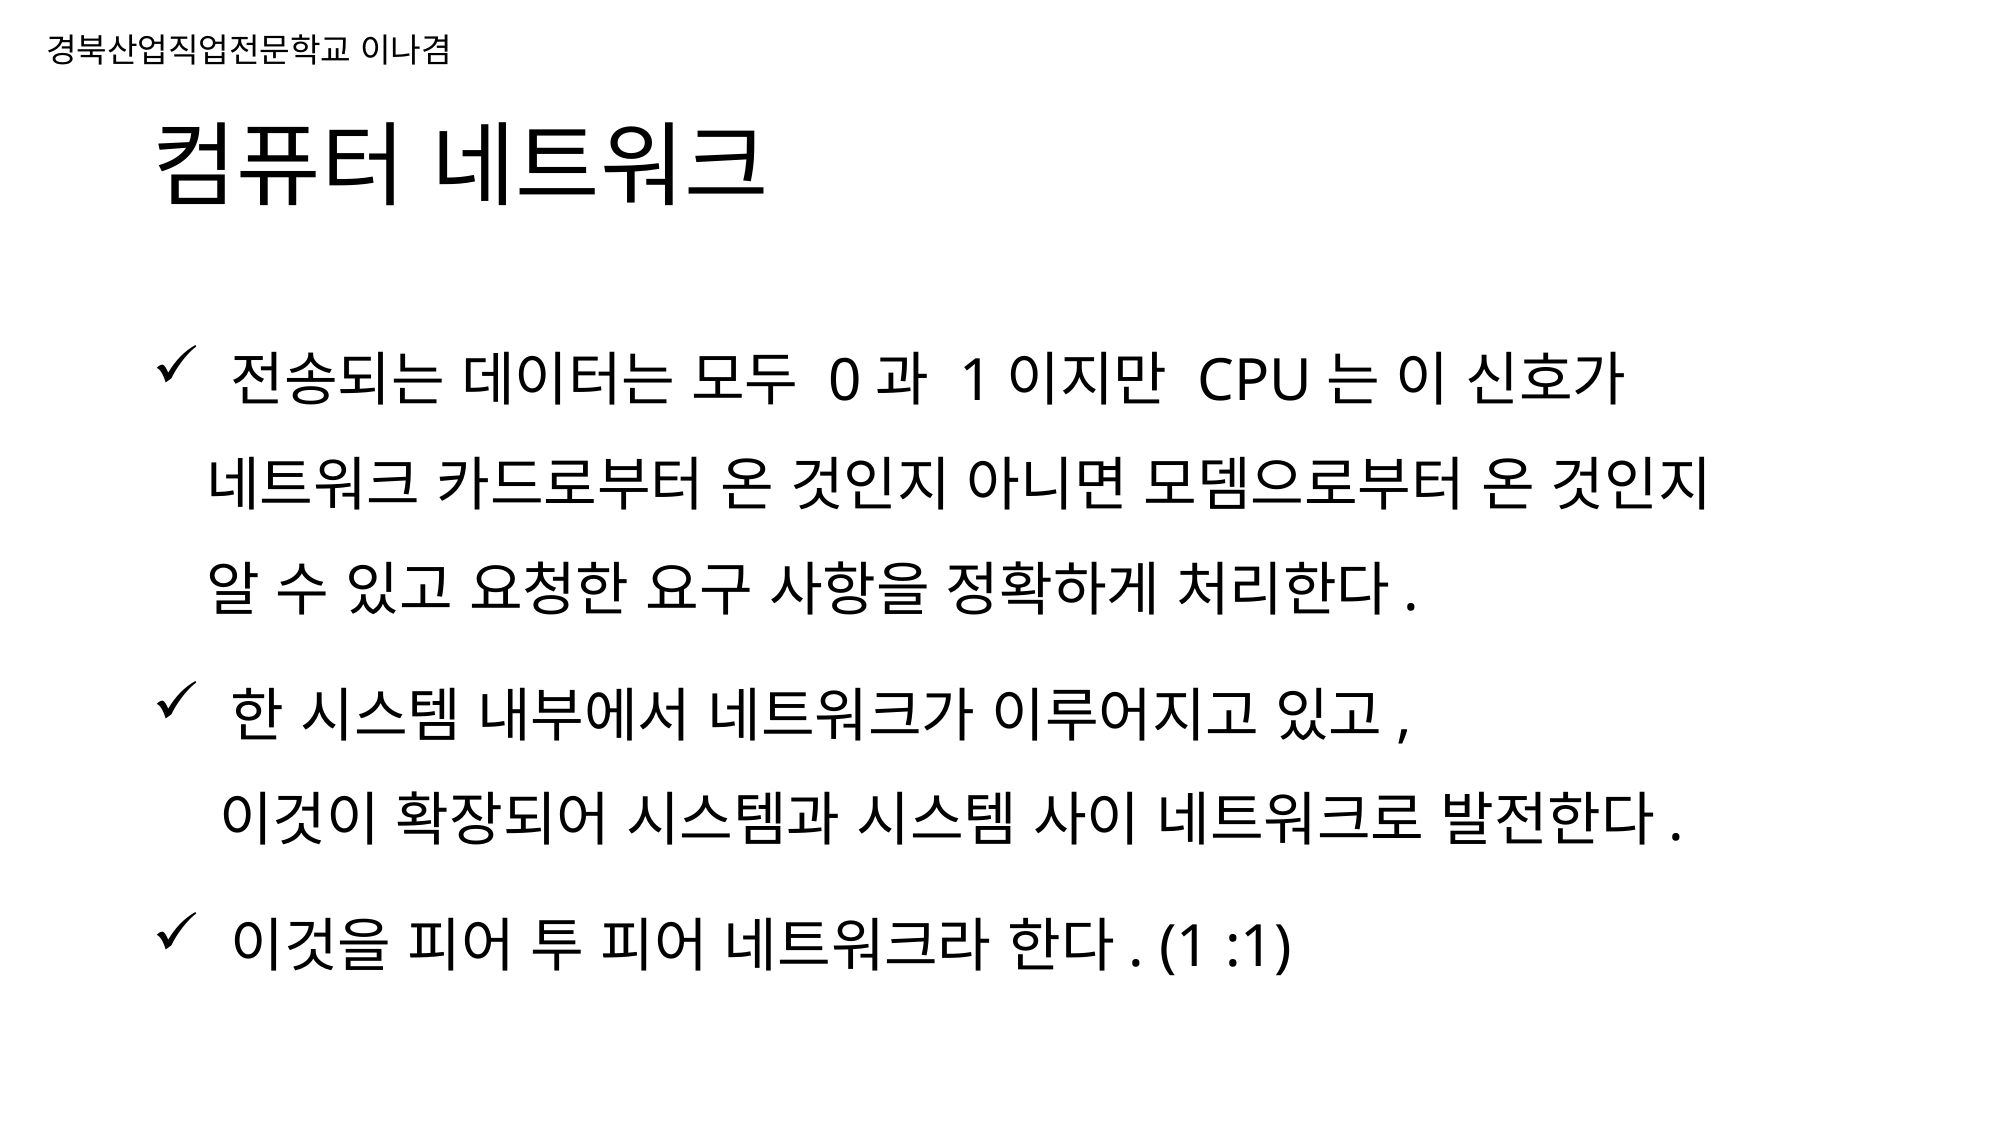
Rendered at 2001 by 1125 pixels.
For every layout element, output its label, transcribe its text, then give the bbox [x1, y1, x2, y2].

list 전송되는 데이터는 모두 0과 1이지만 CPU는 이 신호가 네트워크 카드로부터 온 것인지 아니면 모뎀으로부터 온 것인지 알 수 있고 요청한 요구 사항을 정확하게 처리한다. 한 시스템 내부에서 네트워크가 이루어지고 있고, 이것이 확장되어 시스템과 시스템 사이 네트워크로 발전한다. 이것을 피어 투 피어 네트워크라 한다. (1 :1) [137, 299, 1863, 1014]
title 컴퓨터 네트워크 [137, 59, 1863, 278]
